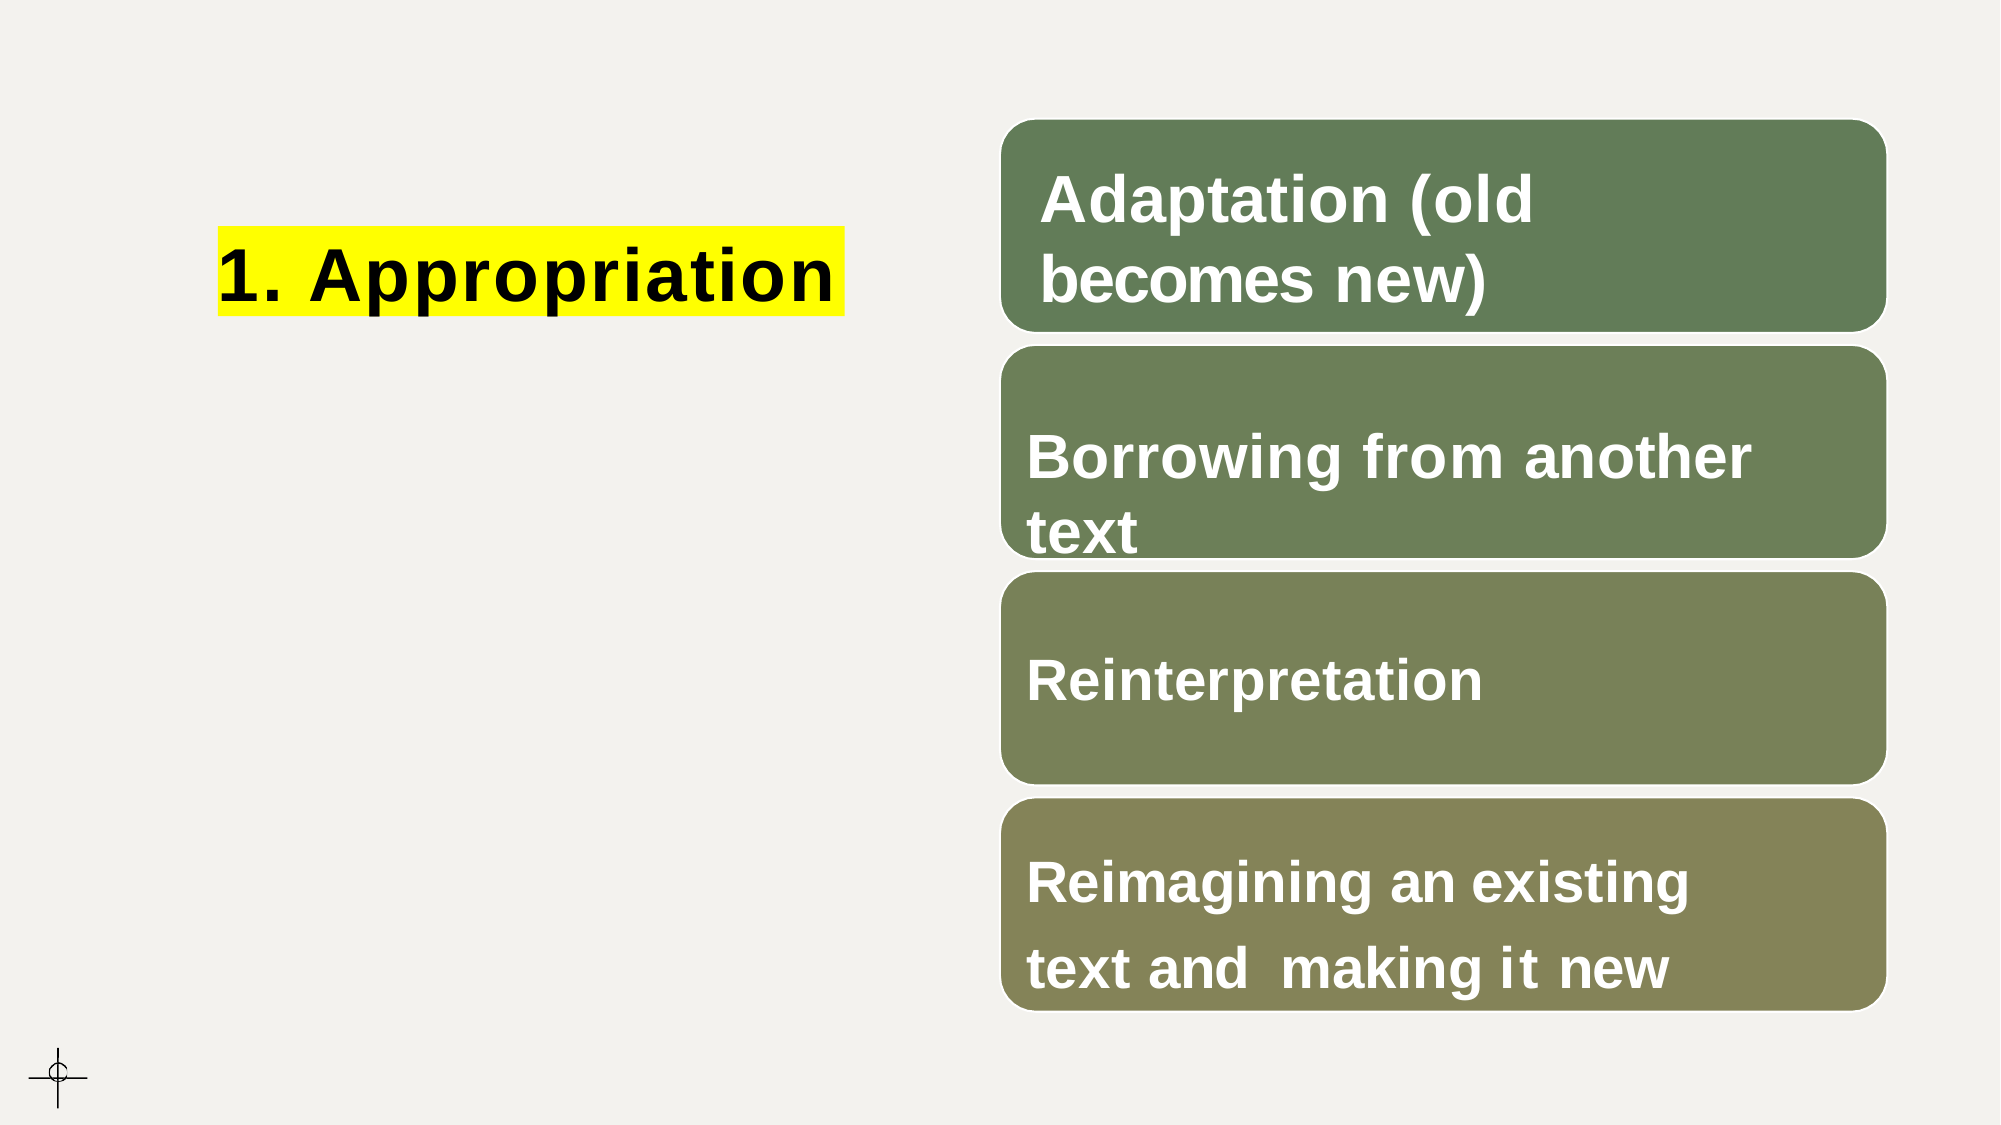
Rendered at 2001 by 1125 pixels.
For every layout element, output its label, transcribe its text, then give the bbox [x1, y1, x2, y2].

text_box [28, 1047, 88, 1109]
text_box 1. Appropriation [217, 226, 256, 317]
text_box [998, 569, 1889, 787]
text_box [998, 796, 1889, 1014]
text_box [998, 343, 1889, 561]
title Adaptation (old becomes new) [256, 153, 997, 344]
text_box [998, 117, 1889, 335]
